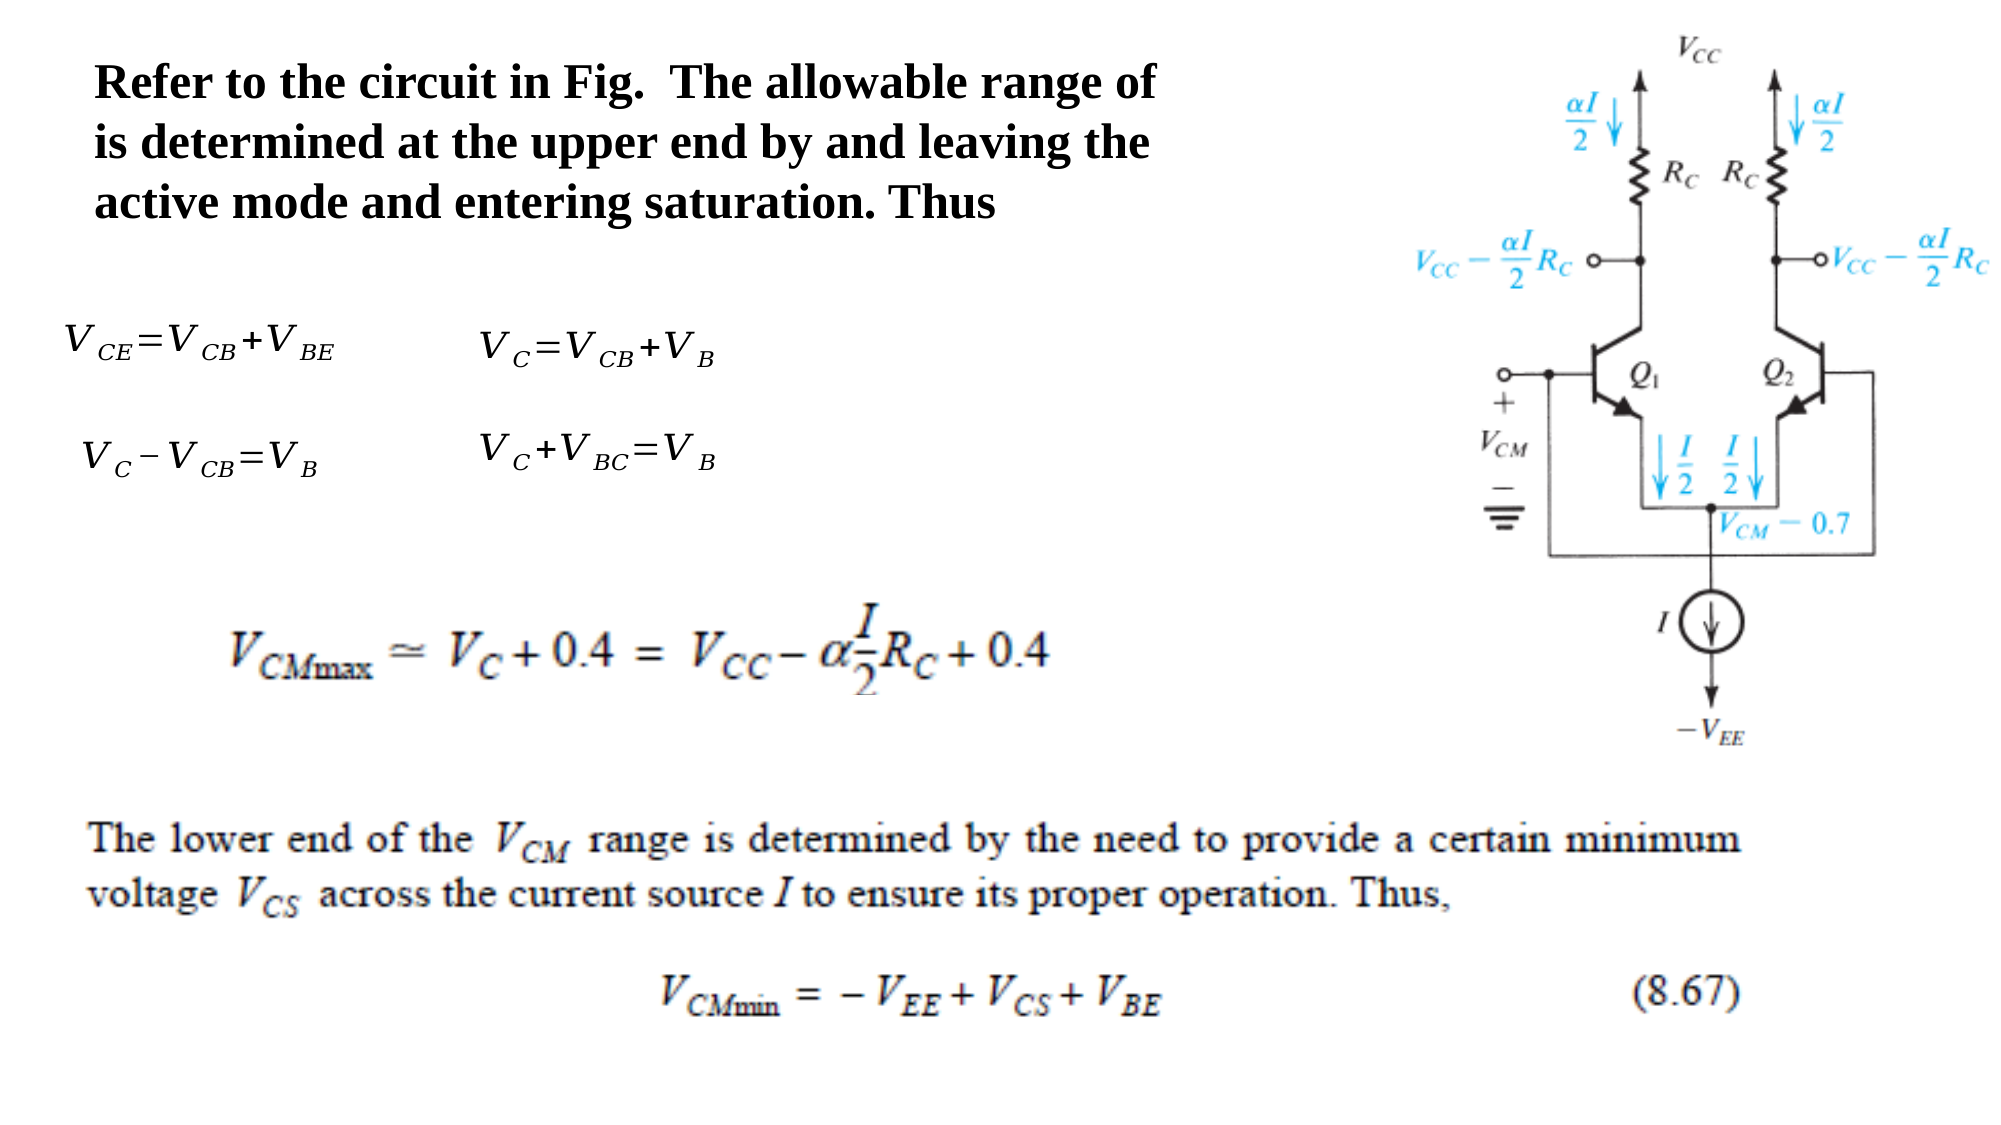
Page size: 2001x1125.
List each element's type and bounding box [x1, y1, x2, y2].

picture [199, 591, 1066, 695]
picture [54, 797, 1780, 1074]
picture [1399, 23, 2000, 760]
